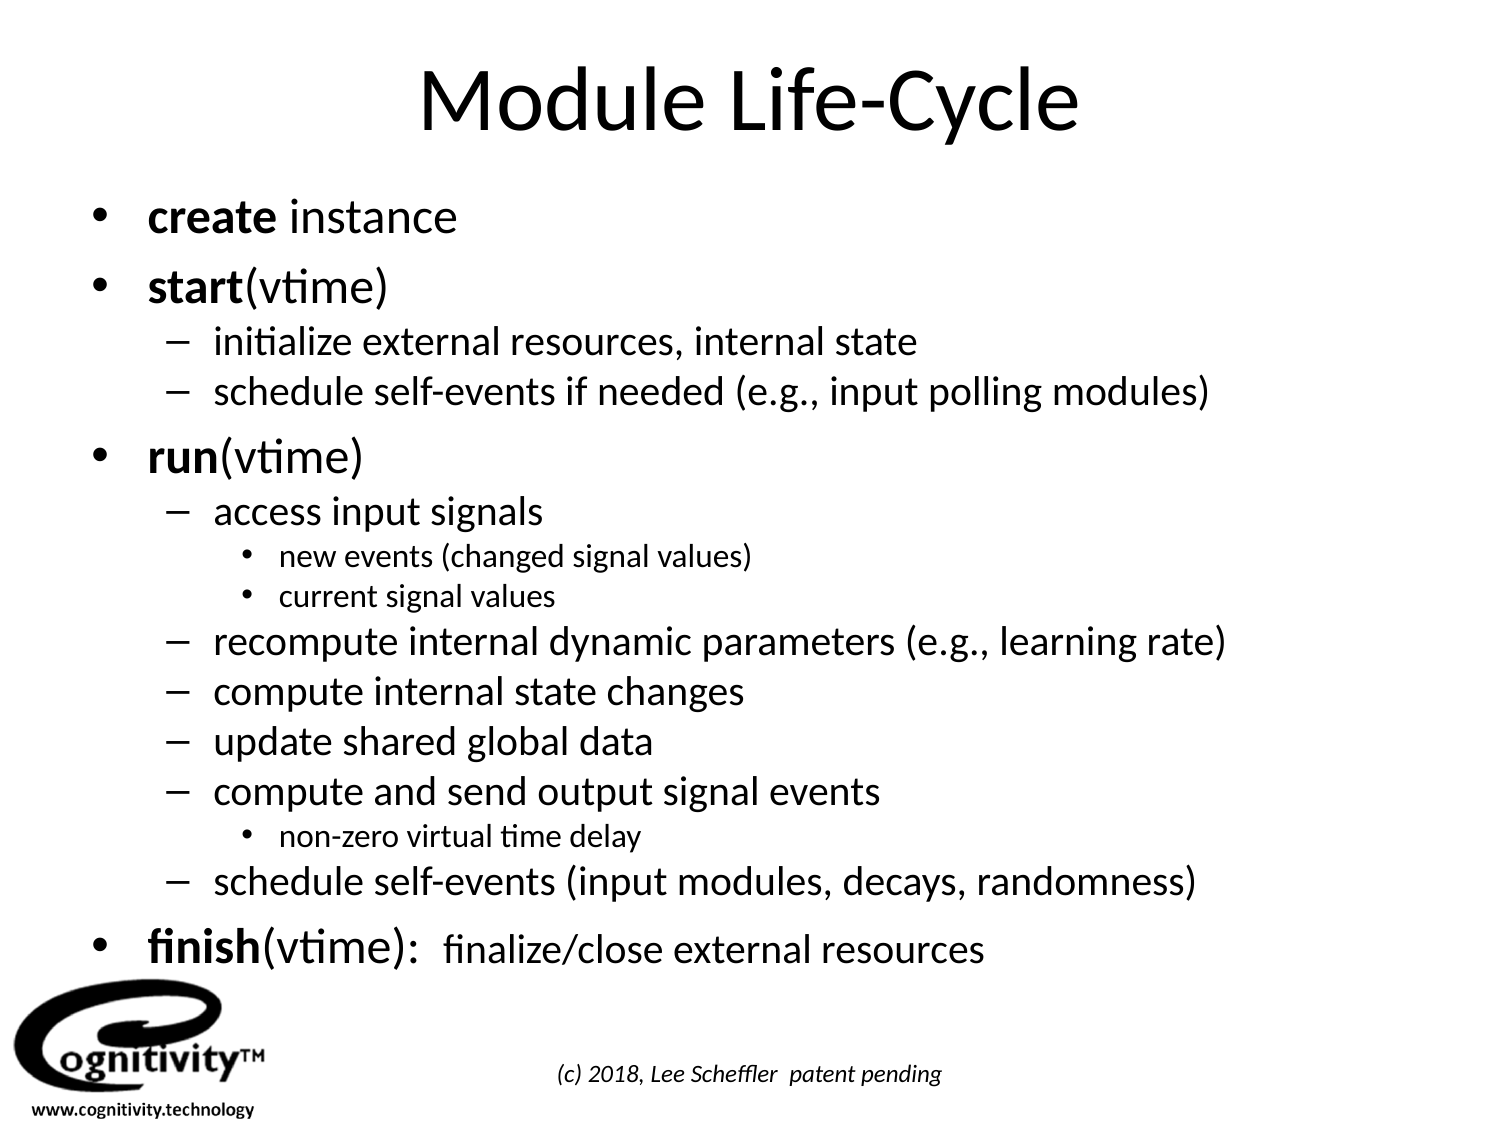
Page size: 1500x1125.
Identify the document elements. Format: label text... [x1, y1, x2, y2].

picture [0, 966, 277, 1125]
footer (c) 2018, Lee Scheffler patent pending [512, 1042, 988, 1103]
list create instance start(vtime) initialize external resources, internal state schedule self-events if needed (e.g., input polling modules) run(vtime) access input signals new events (changed signal values) current signal values recompute internal dynamic parameters (e.g., learning rate) compute internal state changes update shared global data compute and send output signal events non-zero virtual time delay schedule self-events (input modules, decays, randomness) finish(vtime): finalize/close external resources [76, 176, 1427, 919]
title Module Life-Cycle [75, 0, 1425, 188]
